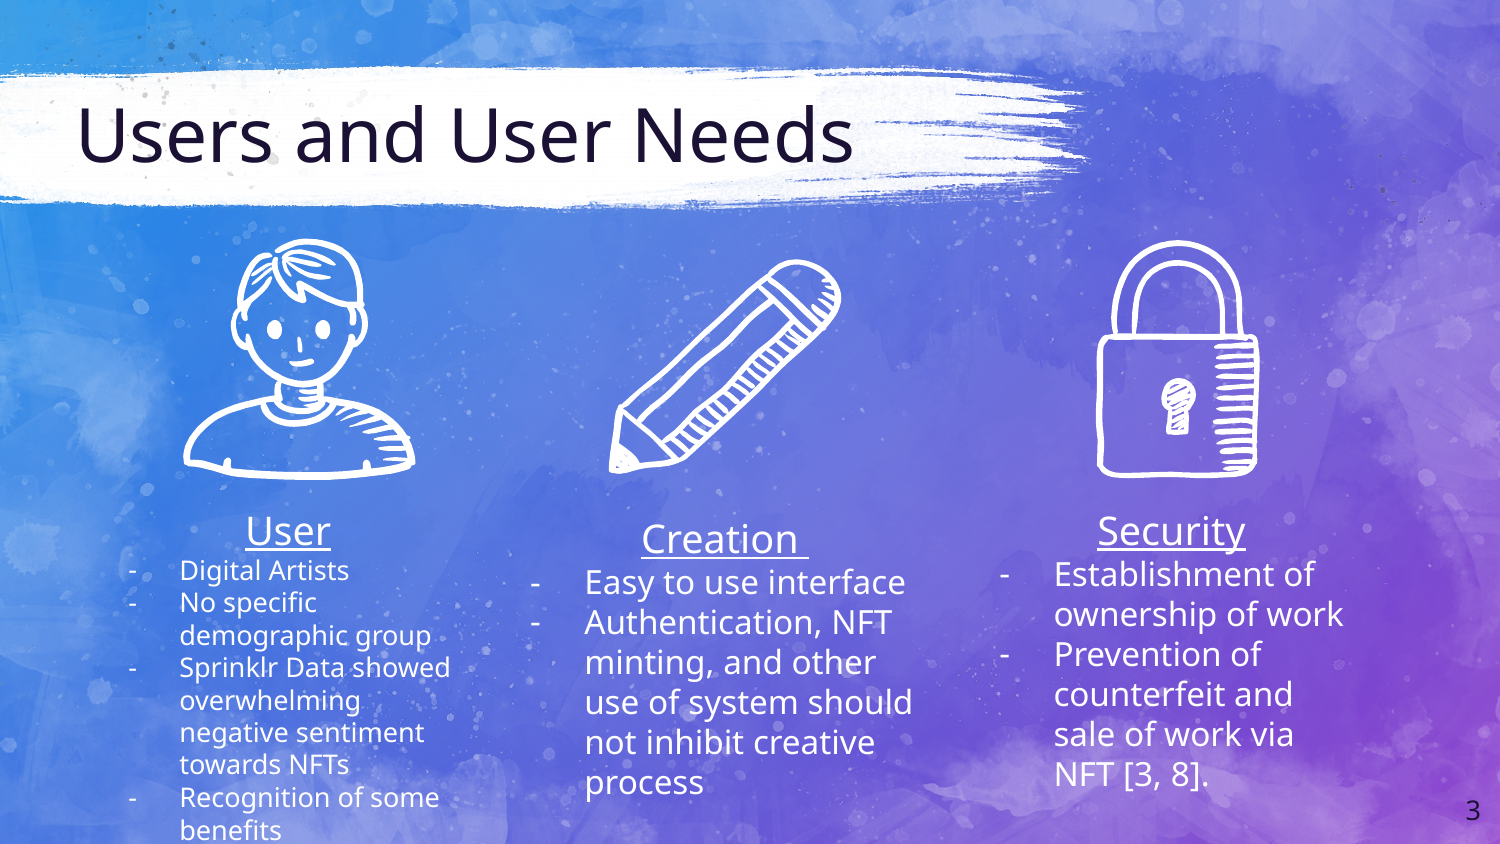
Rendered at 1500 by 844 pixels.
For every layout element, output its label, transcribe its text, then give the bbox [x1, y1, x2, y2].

picture [0, 0, 1092, 219]
text_box [183, 238, 416, 480]
text_box User Digital Artists No specific demographic group Sprinklr Data showed overwhelming negative sentiment towards NFTs Recognition of some benefits [89, 490, 487, 844]
title Users and User Needs [75, 76, 1038, 200]
text_box Creation Easy to use interface Authentication, NFT minting, and other use of system should not inhibit creative process [494, 498, 956, 816]
text_box [1095, 240, 1260, 479]
text_box [608, 259, 842, 474]
text_box Security Establishment of ownership of work Prevention of counterfeit and sale of work via NFT [3, 8]. [963, 490, 1380, 844]
slide_number ‹#› [1391, 779, 1482, 844]
